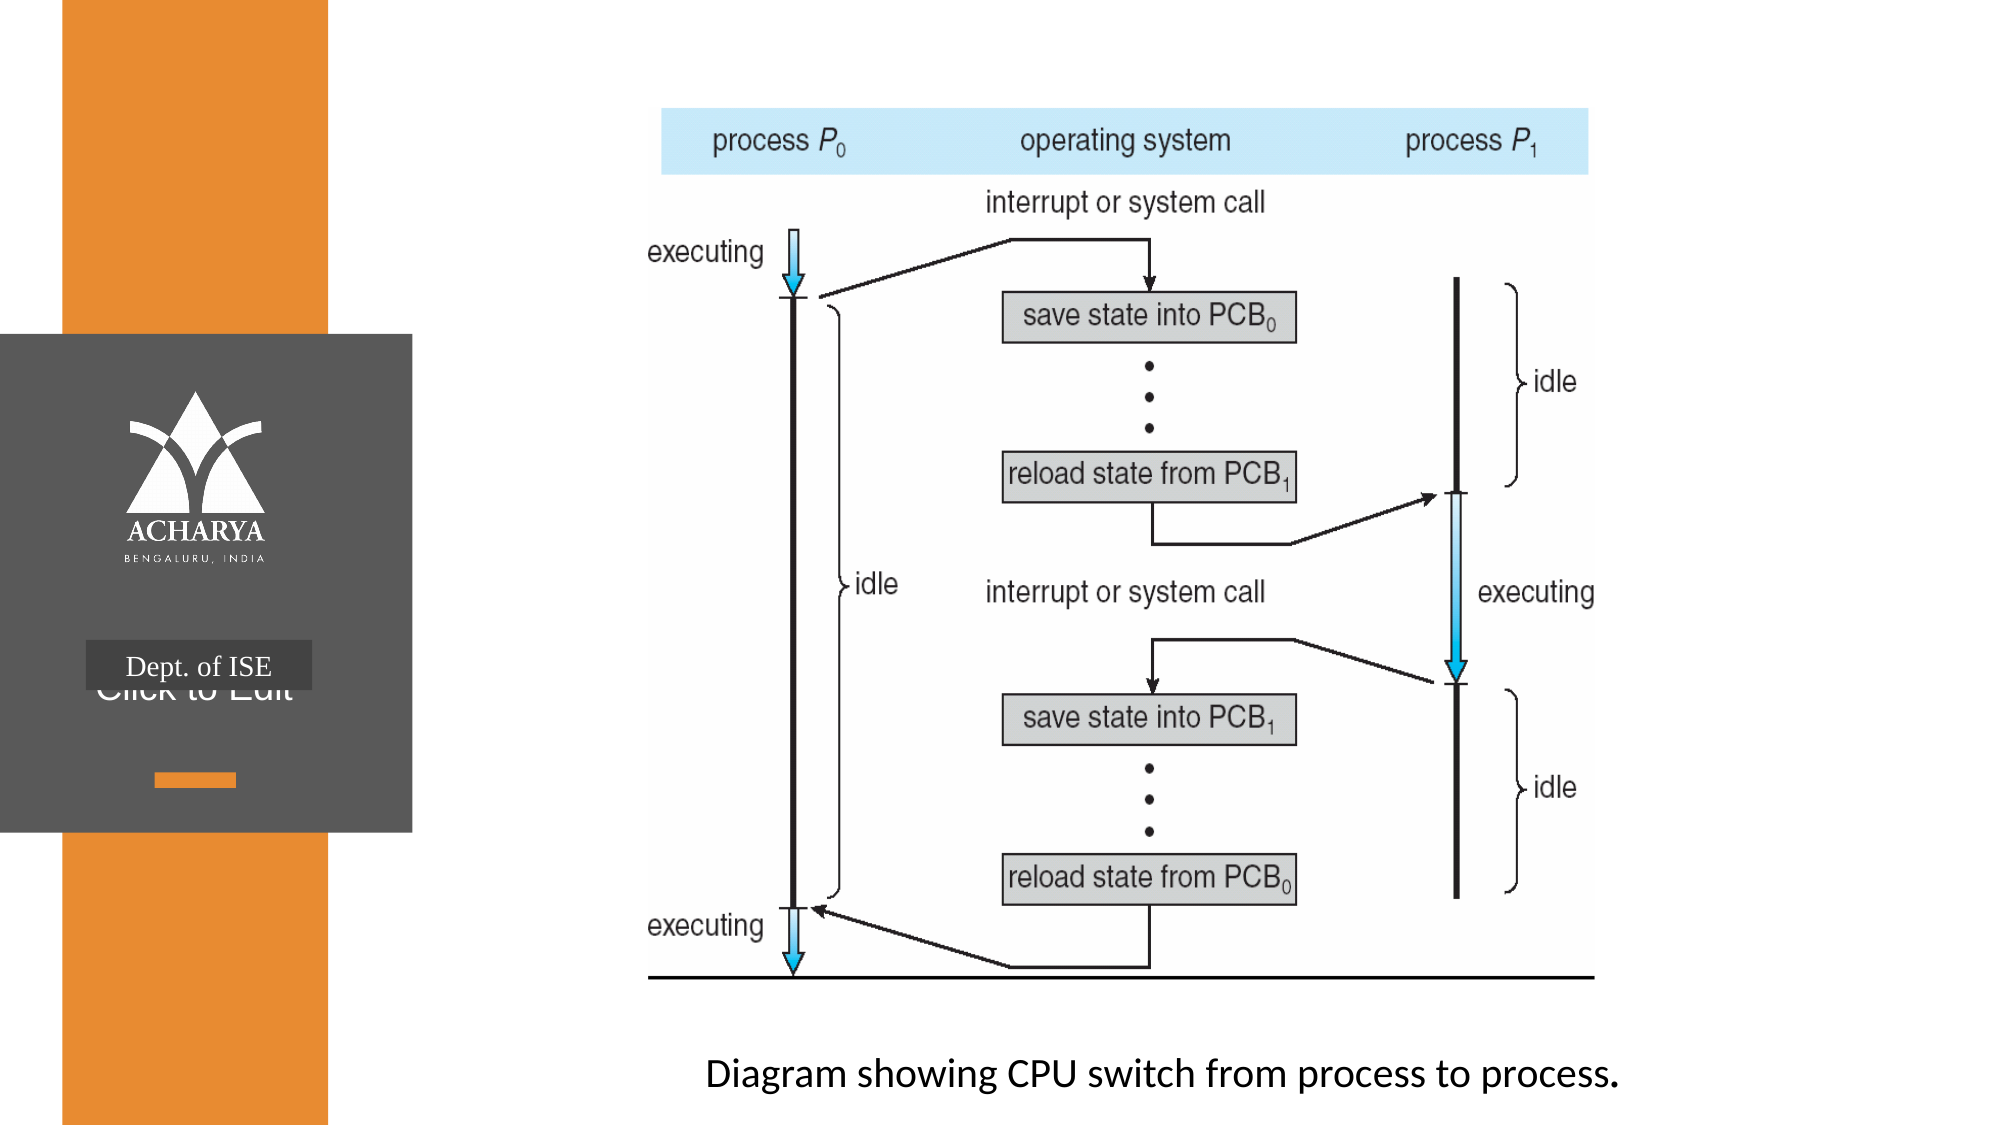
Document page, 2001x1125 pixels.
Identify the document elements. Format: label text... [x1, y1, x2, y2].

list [549, 69, 1801, 1014]
text_box Diagram showing CPU switch from process to process. [453, 1013, 1872, 1104]
text_box Dept. of ISE [85, 639, 313, 691]
picture [125, 391, 265, 564]
